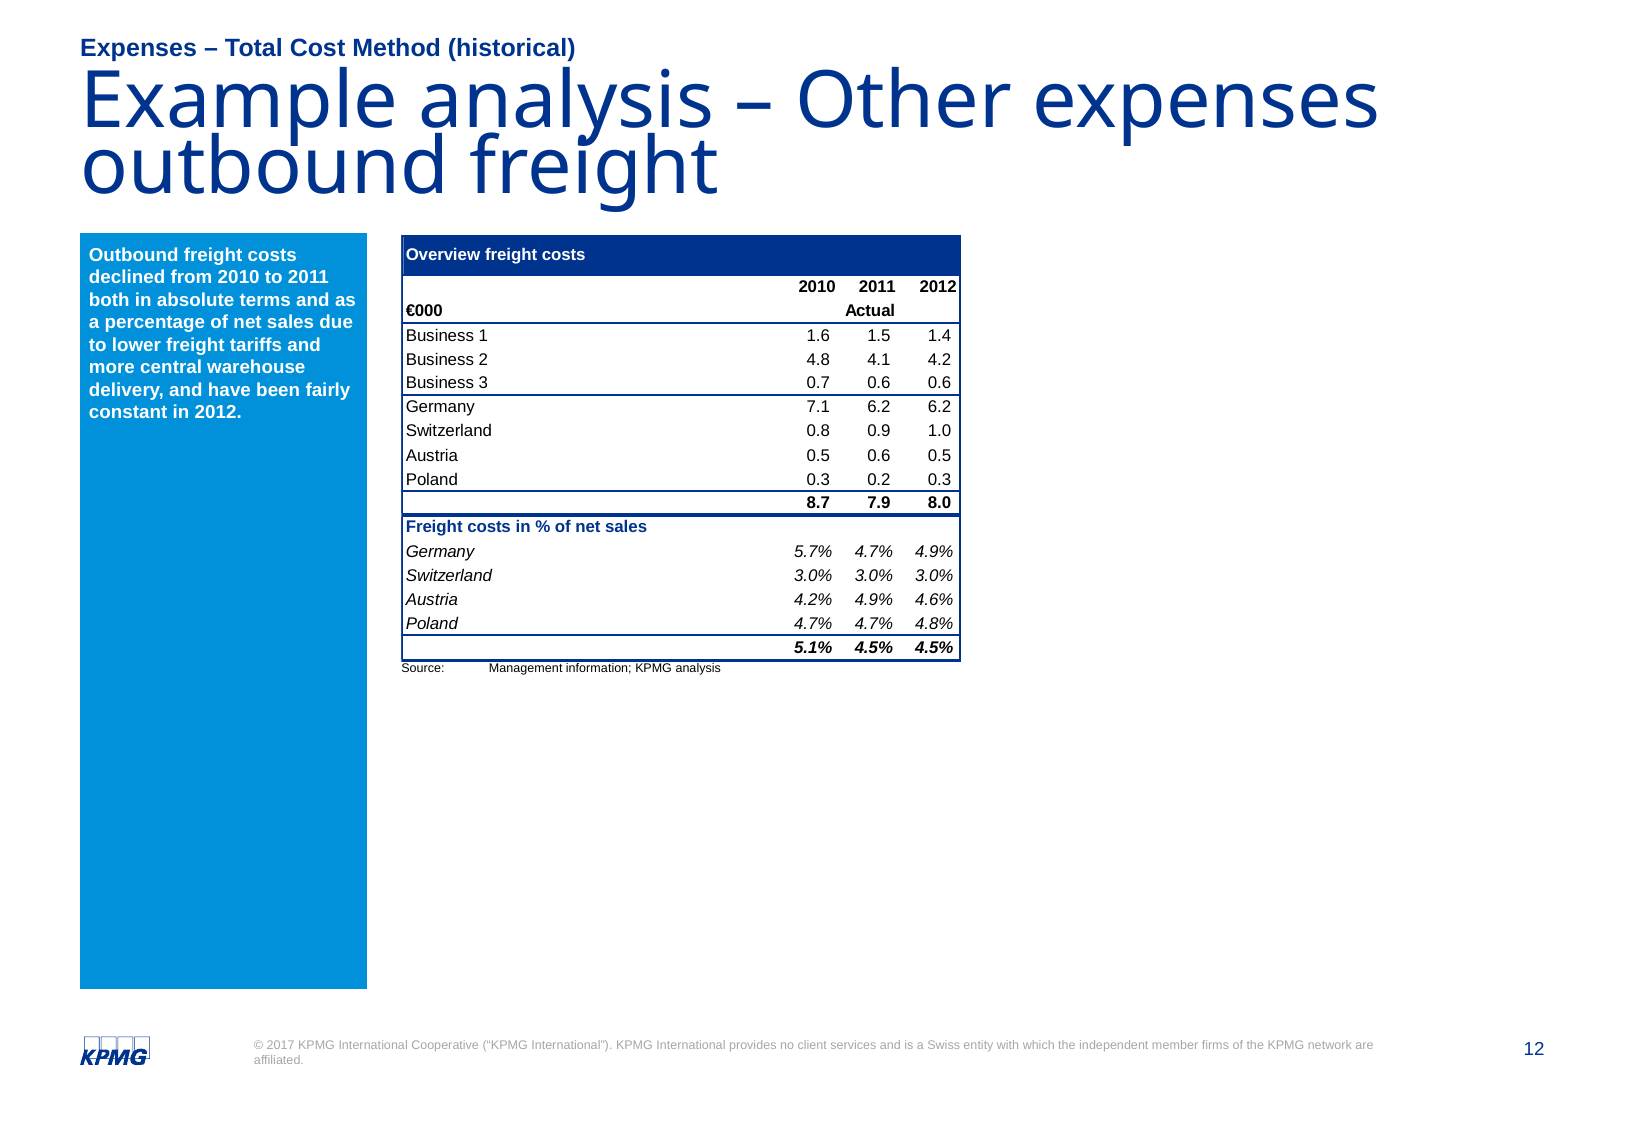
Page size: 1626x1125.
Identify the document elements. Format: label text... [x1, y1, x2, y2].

text_box Source: Management information; KPMG analysis [401, 662, 959, 676]
picture [401, 234, 961, 662]
list Outbound freight costs declined from 2010 to 2011 both in absolute terms and as a percentage of net sales due to lower freight tariffs and more central warehouse delivery, and have been fairly constant in 2012. [80, 233, 367, 989]
list Expenses – Total Cost Method (historical) [80, 33, 1490, 62]
title Example analysis – Other expenses outbound freight [80, 74, 1544, 193]
